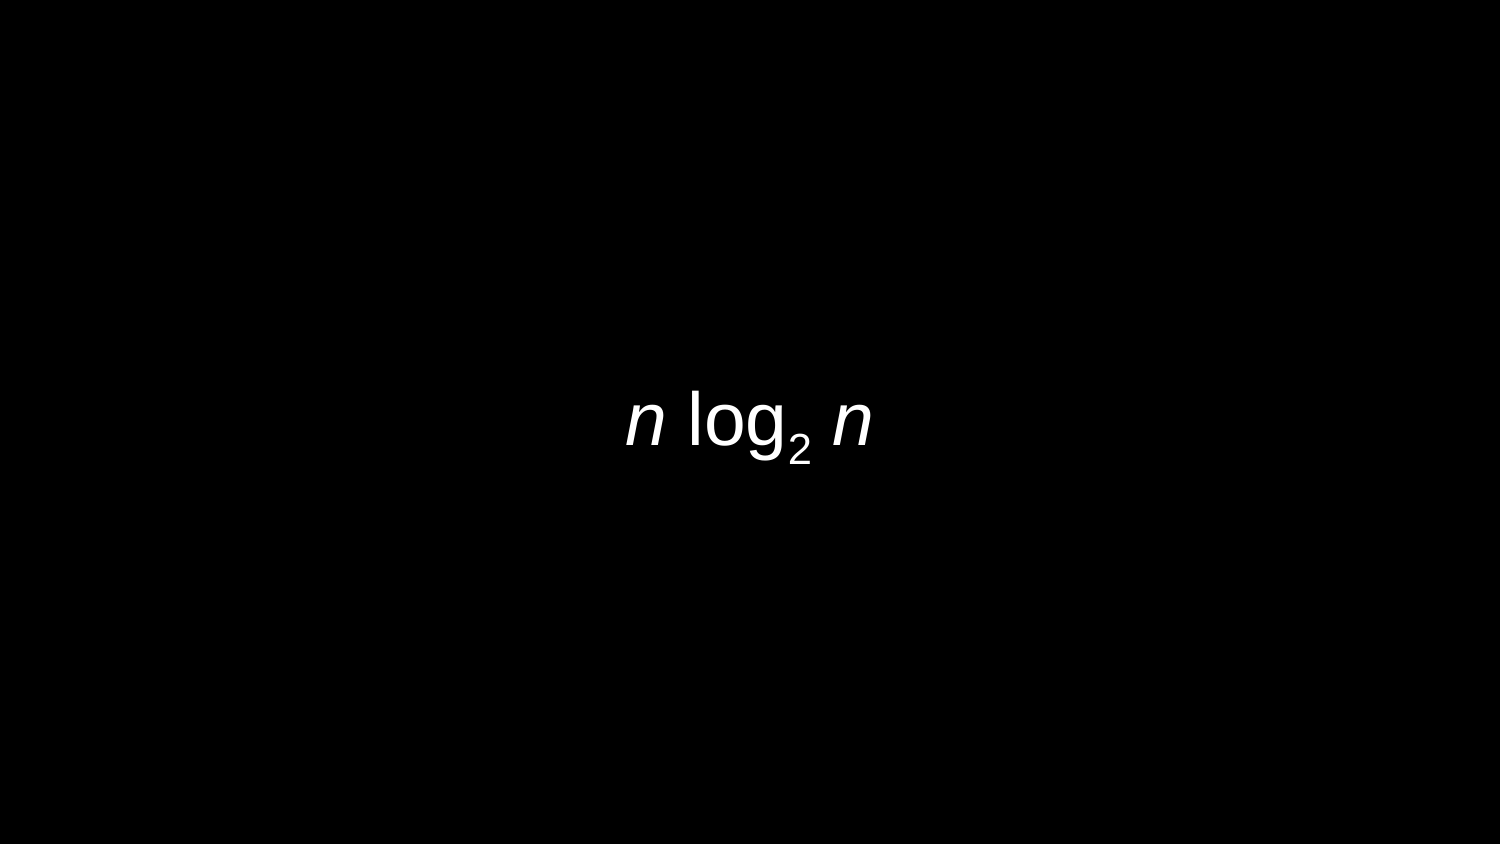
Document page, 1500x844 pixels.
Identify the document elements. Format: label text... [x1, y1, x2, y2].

title n log2 n [51, 352, 1449, 491]
